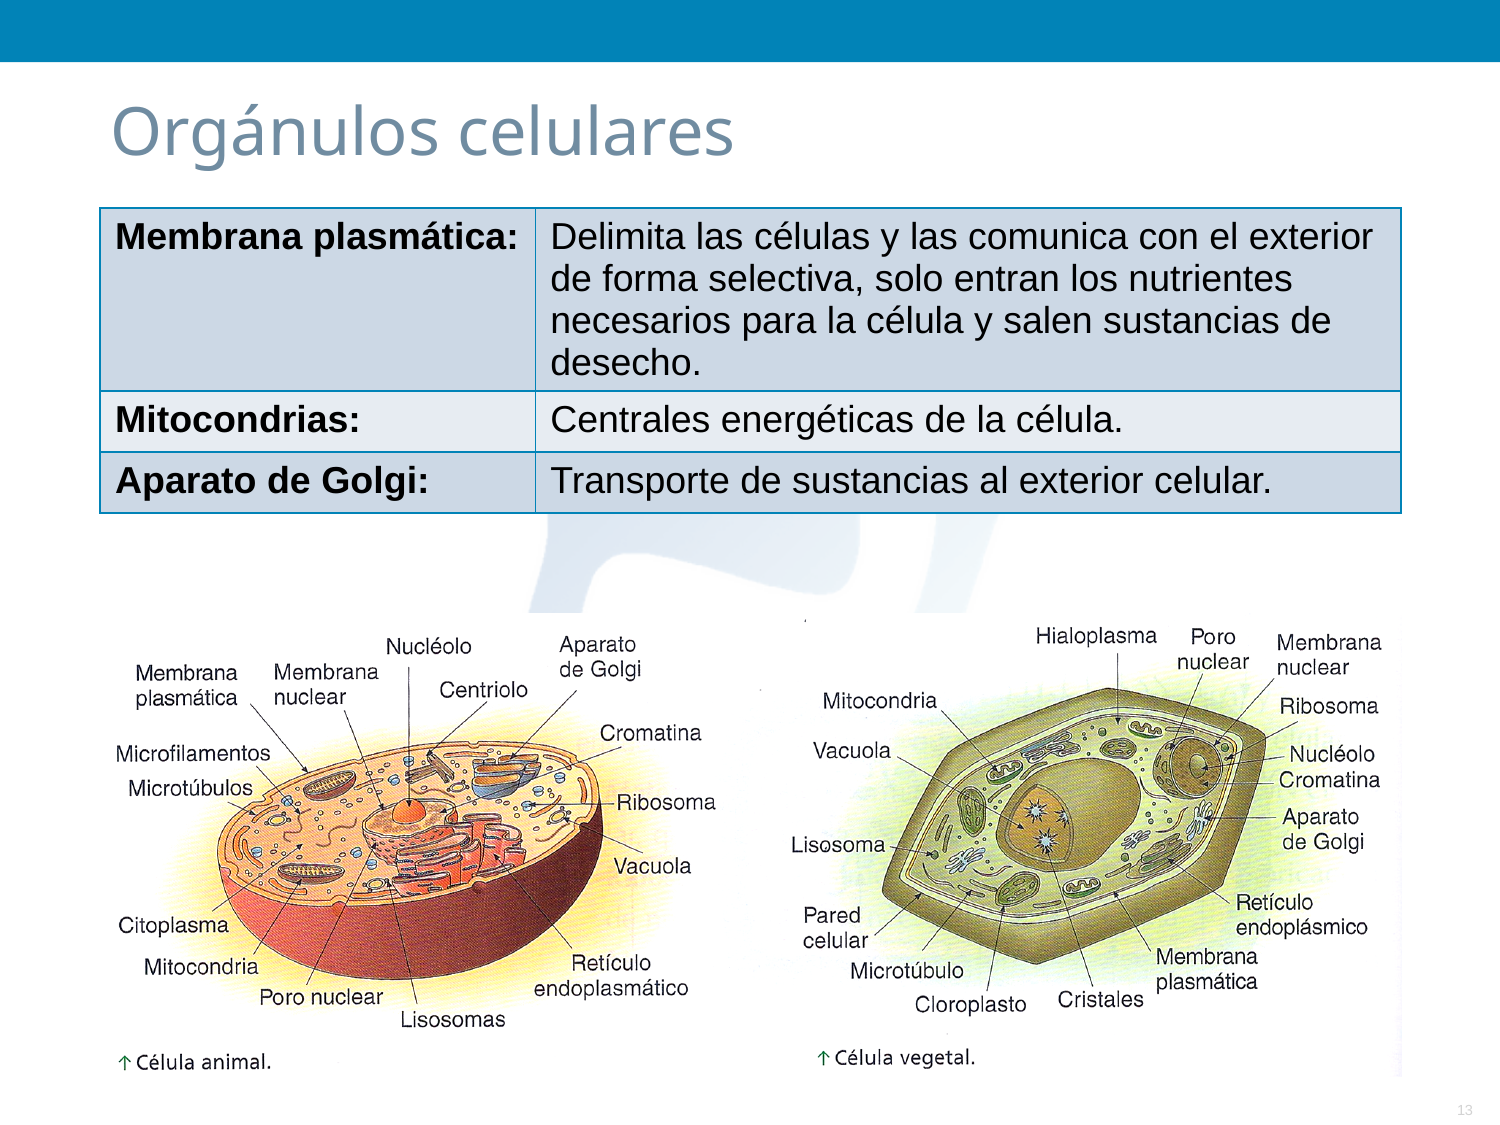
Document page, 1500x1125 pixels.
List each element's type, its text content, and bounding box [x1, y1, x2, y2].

table_header Delimita las células y las comunica con el exterior de forma selectiva, solo entran los nutrientes necesarios para la célula y salen sustancias de desecho. [536, 209, 1400, 390]
table_header Membrana plasmática: [101, 209, 535, 390]
table_cell Transporte de sustancias al exterior celular. [536, 453, 1400, 512]
title Orgánulos celulares [96, 80, 1402, 177]
table_cell Aparato de Golgi: [101, 453, 535, 512]
picture [100, 612, 1402, 1077]
table_cell Mitocondrias: [101, 392, 535, 451]
table_cell Centrales energéticas de la célula. [536, 392, 1400, 451]
